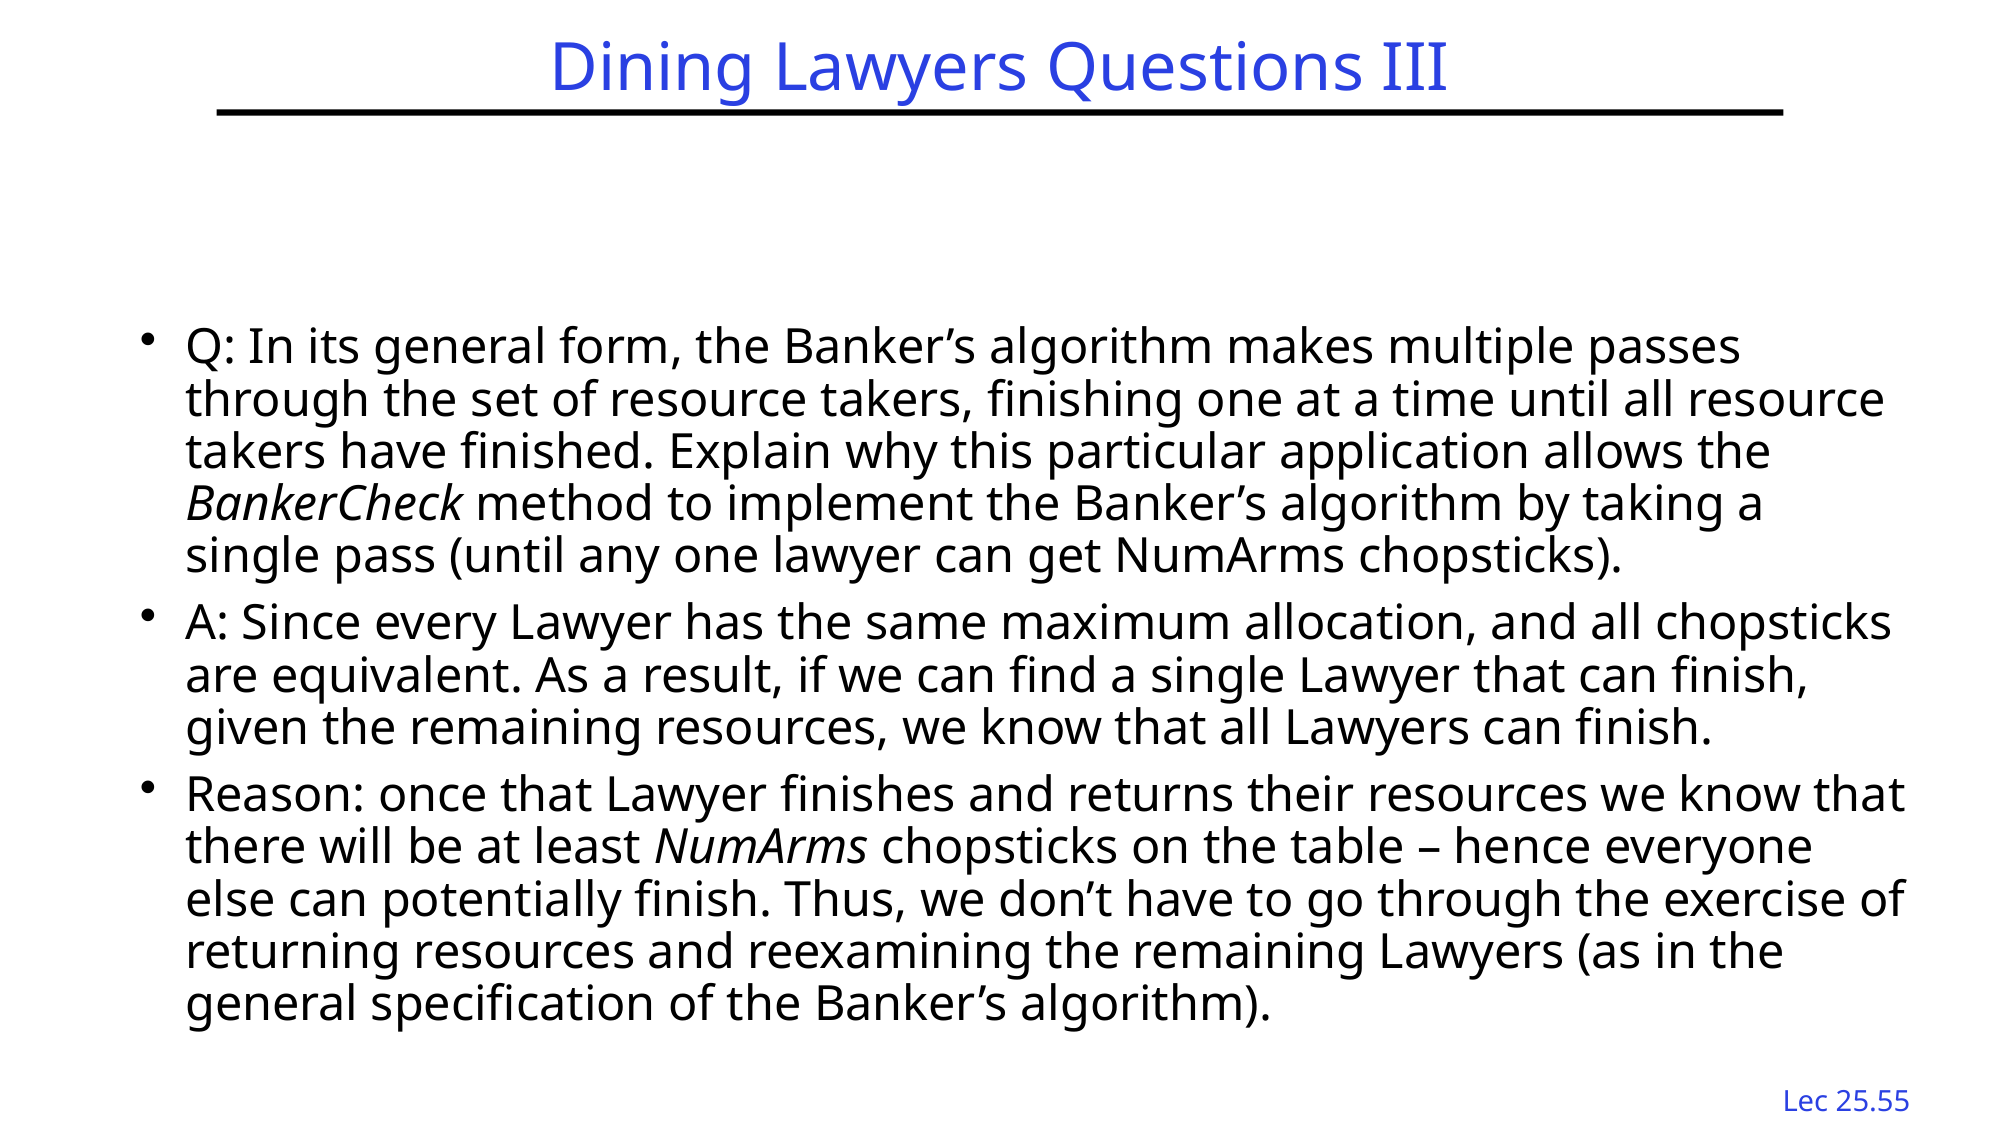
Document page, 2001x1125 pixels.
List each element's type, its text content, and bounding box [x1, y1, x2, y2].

title Dining Lawyers Questions III [216, 24, 1784, 113]
list Q: In its general form, the Banker’s algorithm makes multiple passes through the set of resource takers, finishing one at a time until all resource takers have finished. Explain why this particular application allows the BankerCheck method to implement the Banker’s algorithm by taking a single pass (until any one lawyer can get NumArms chopsticks). A: Since every Lawyer has the same maximum allocation, and all chopsticks are equivalent. As a result, if we can find a single Lawyer that can finish, given the remaining resources, we know that all Lawyers can finish. Reason: once that Lawyer finishes and returns their resources we know that there will be at least NumArms chopsticks on the table – hence everyone else can potentially finish. Thus, we don’t have to go through the exercise of returning resources and reexamining the remaining Lawyers (as in the general specification of the Banker’s algorithm). [125, 314, 1925, 1092]
